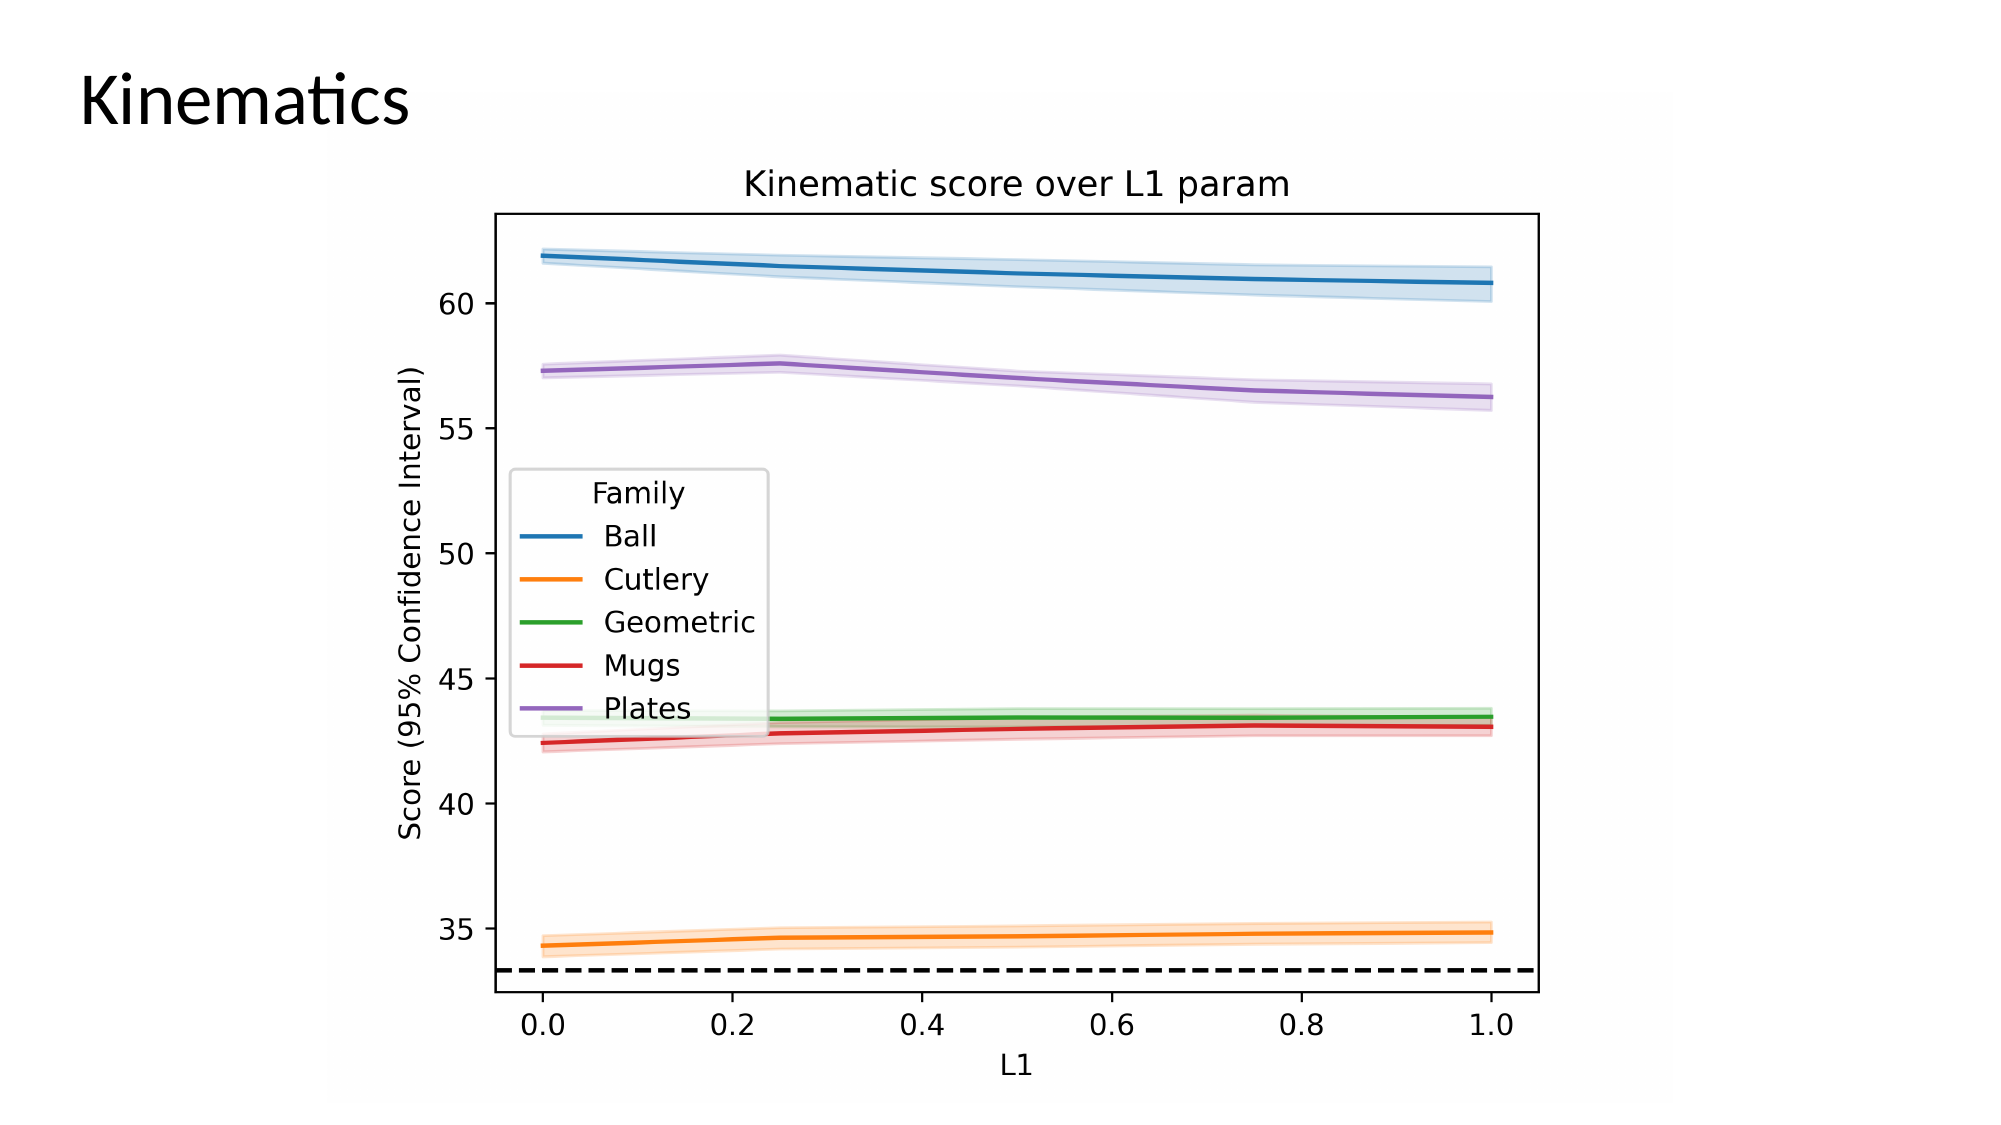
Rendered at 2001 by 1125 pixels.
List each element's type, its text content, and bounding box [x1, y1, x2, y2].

picture [326, 92, 1673, 1103]
text_box Kinematics [63, 42, 429, 147]
